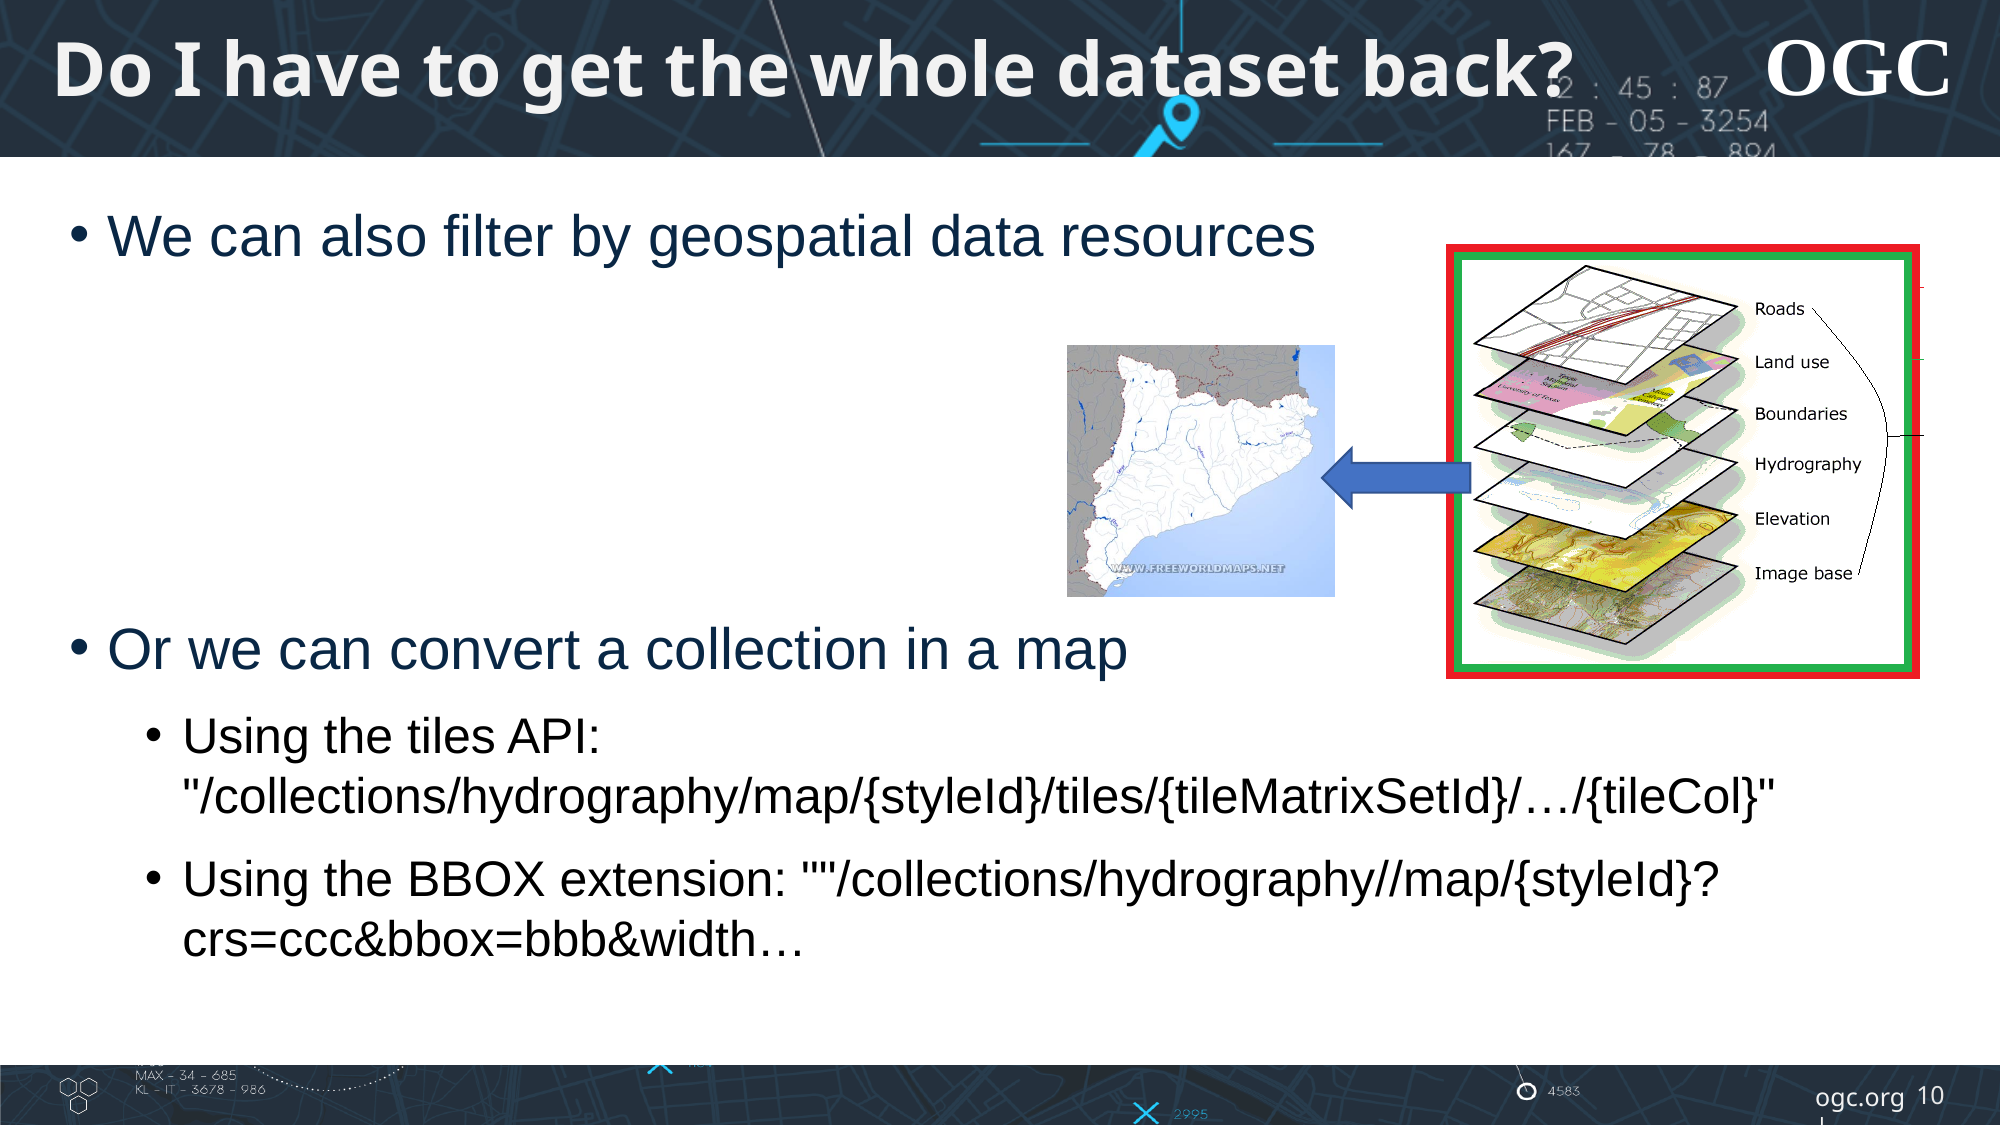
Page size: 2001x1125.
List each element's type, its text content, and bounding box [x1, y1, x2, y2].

picture [51, 1069, 106, 1123]
slide_number 10 [1772, 1073, 1960, 1121]
list We can also filter by geospatial data resources Or we can convert a collection in a map Using the tiles API: "/collections/hydrography/map/{styleId}/tiles/{tileMatrixSetId}/…/{tileCol}" Using the BBOX extension: ""/collections/hydrography//map/{styleId}?crs=ccc&bbox=bbb&width… [54, 190, 1851, 1027]
picture [1066, 345, 1335, 597]
picture [1442, 239, 1924, 684]
text_box [1335, 445, 1442, 510]
title Do I have to get the whole dataset back? [36, 9, 1762, 135]
